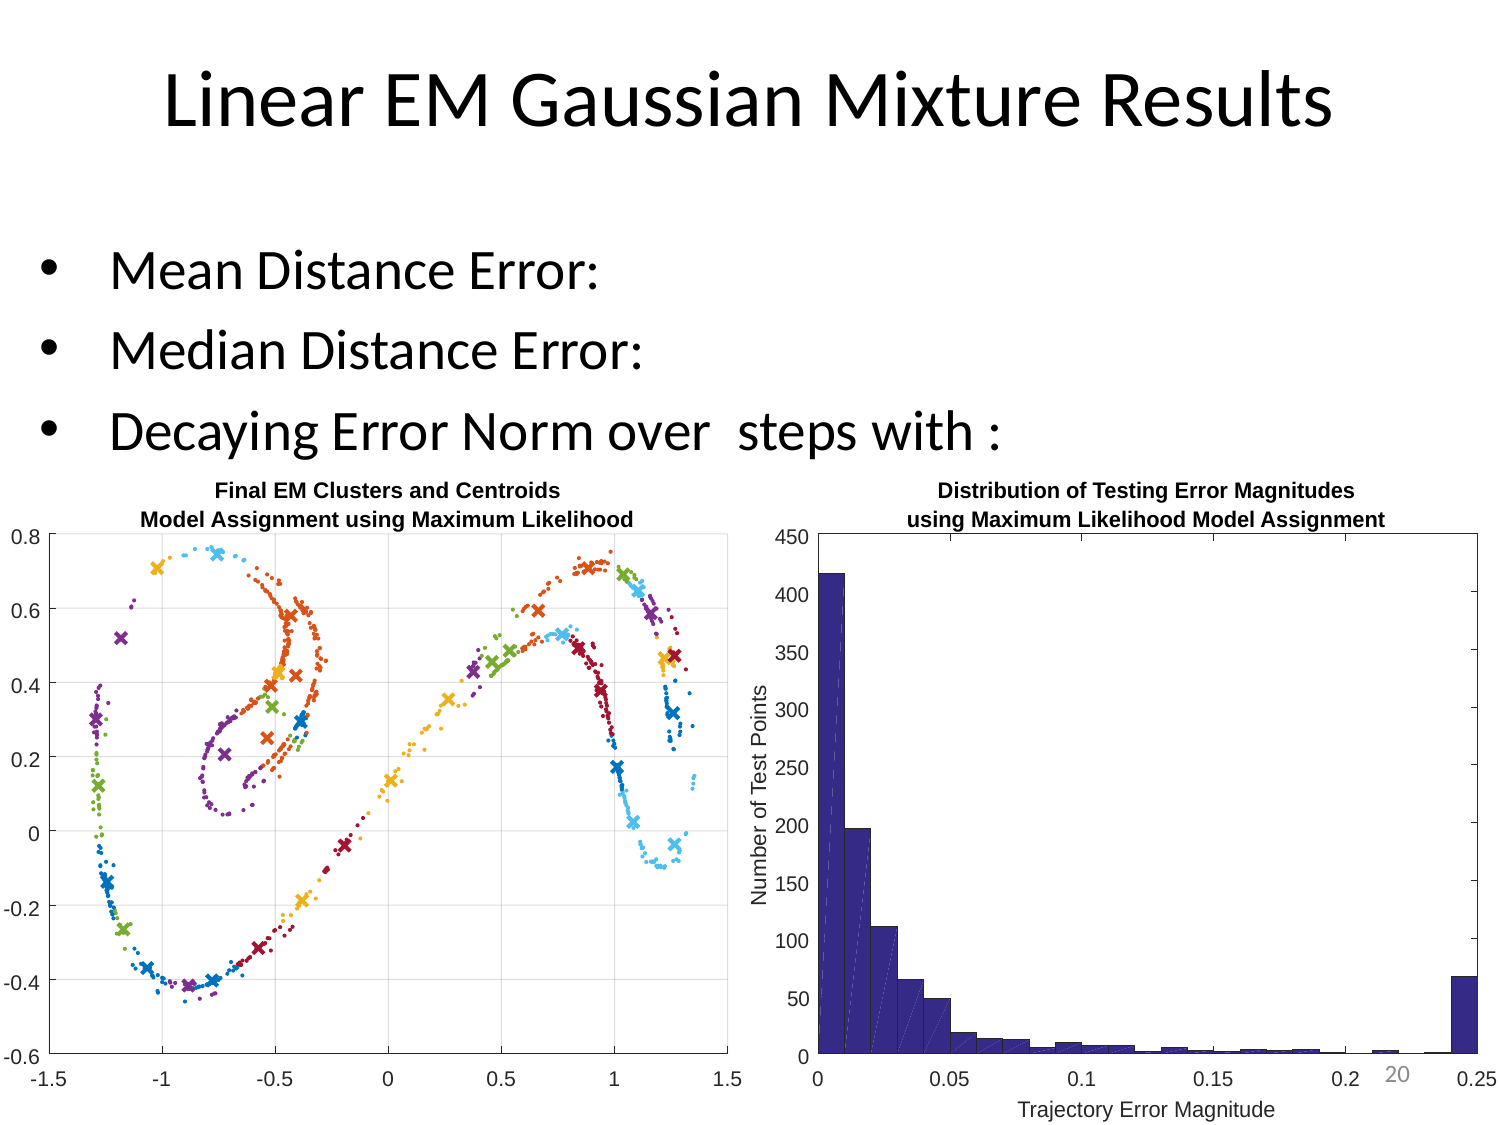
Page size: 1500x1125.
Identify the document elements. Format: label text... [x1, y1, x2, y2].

title Linear EM Gaussian Mixture Results [75, 0, 1425, 188]
picture [0, 469, 1500, 1125]
